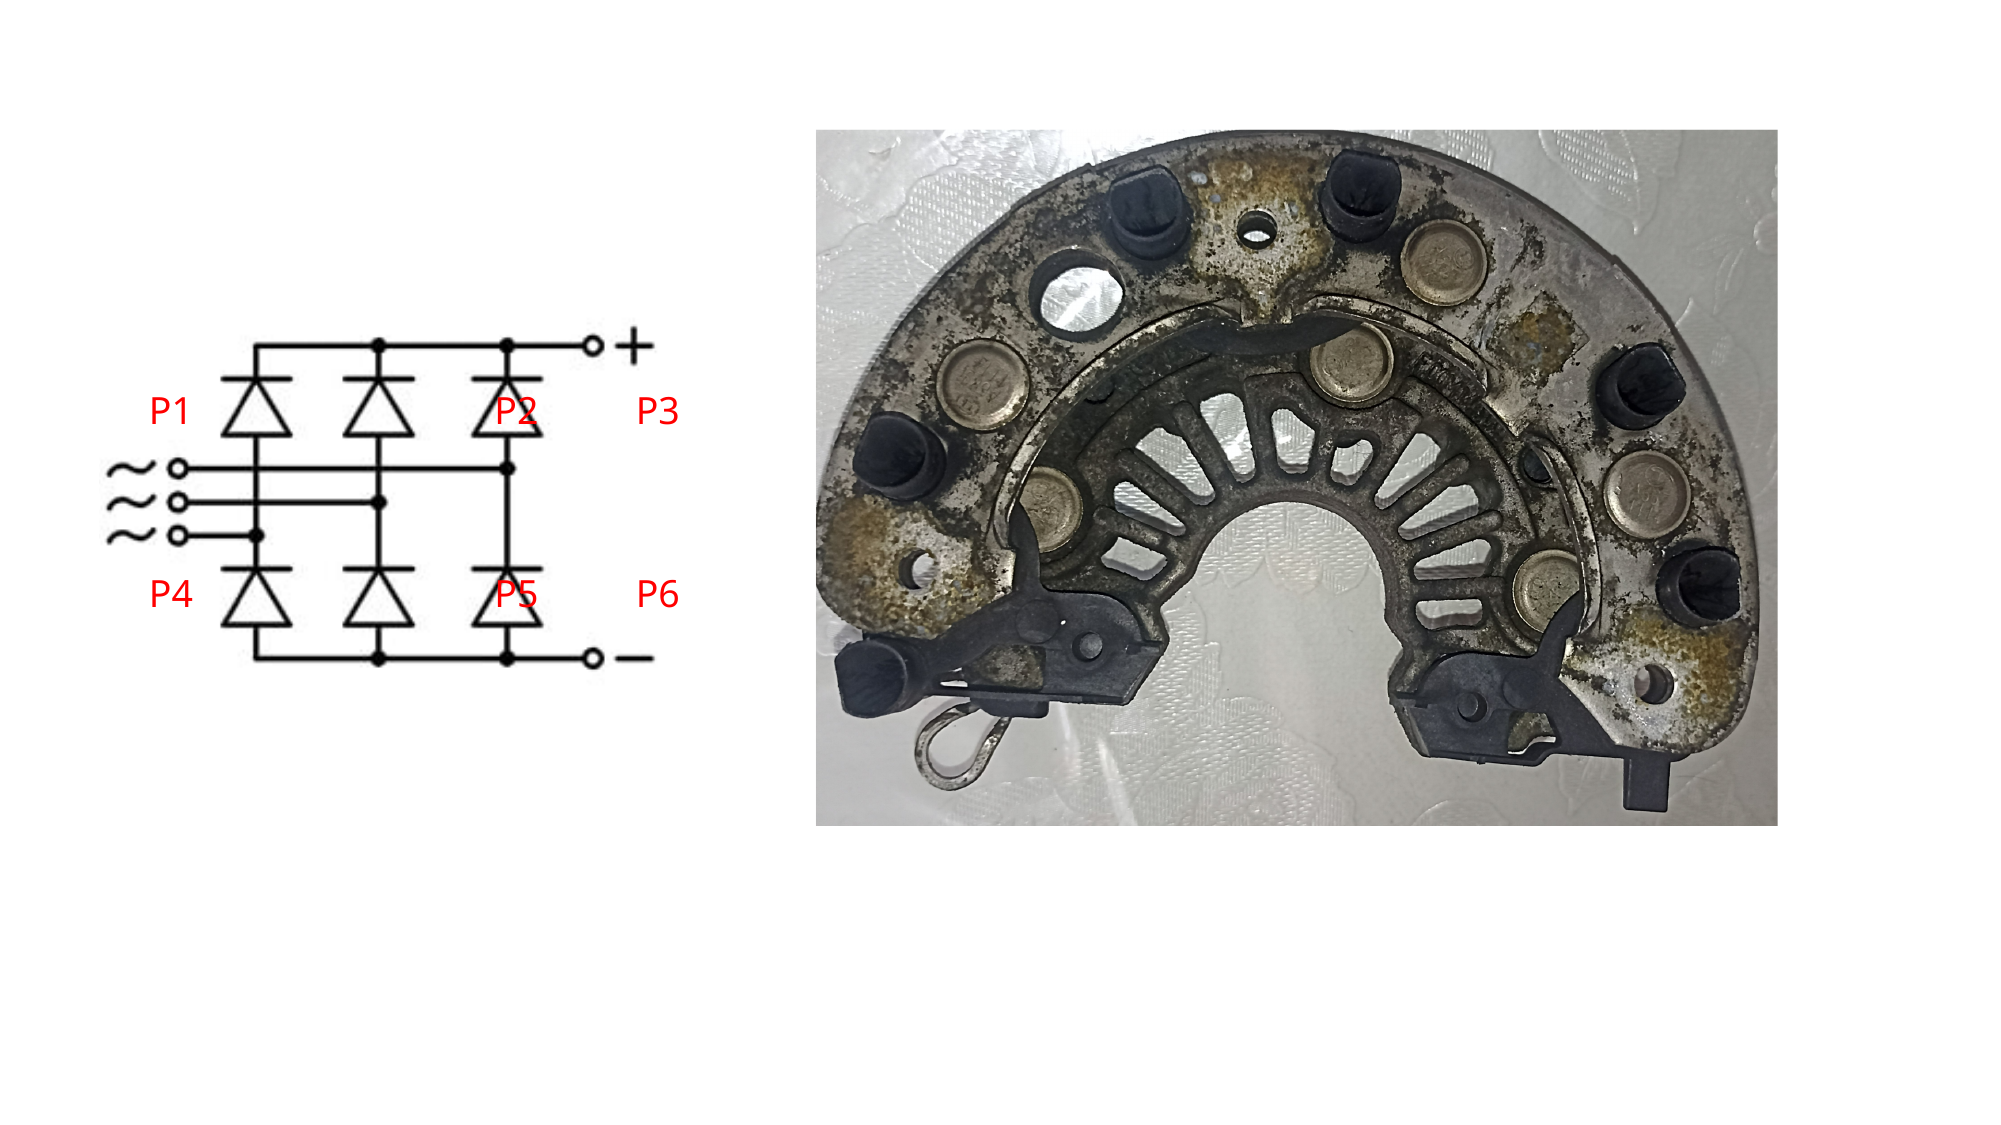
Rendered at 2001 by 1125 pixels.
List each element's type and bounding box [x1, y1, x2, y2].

text_box [99, 301, 701, 694]
picture [815, 128, 1779, 826]
